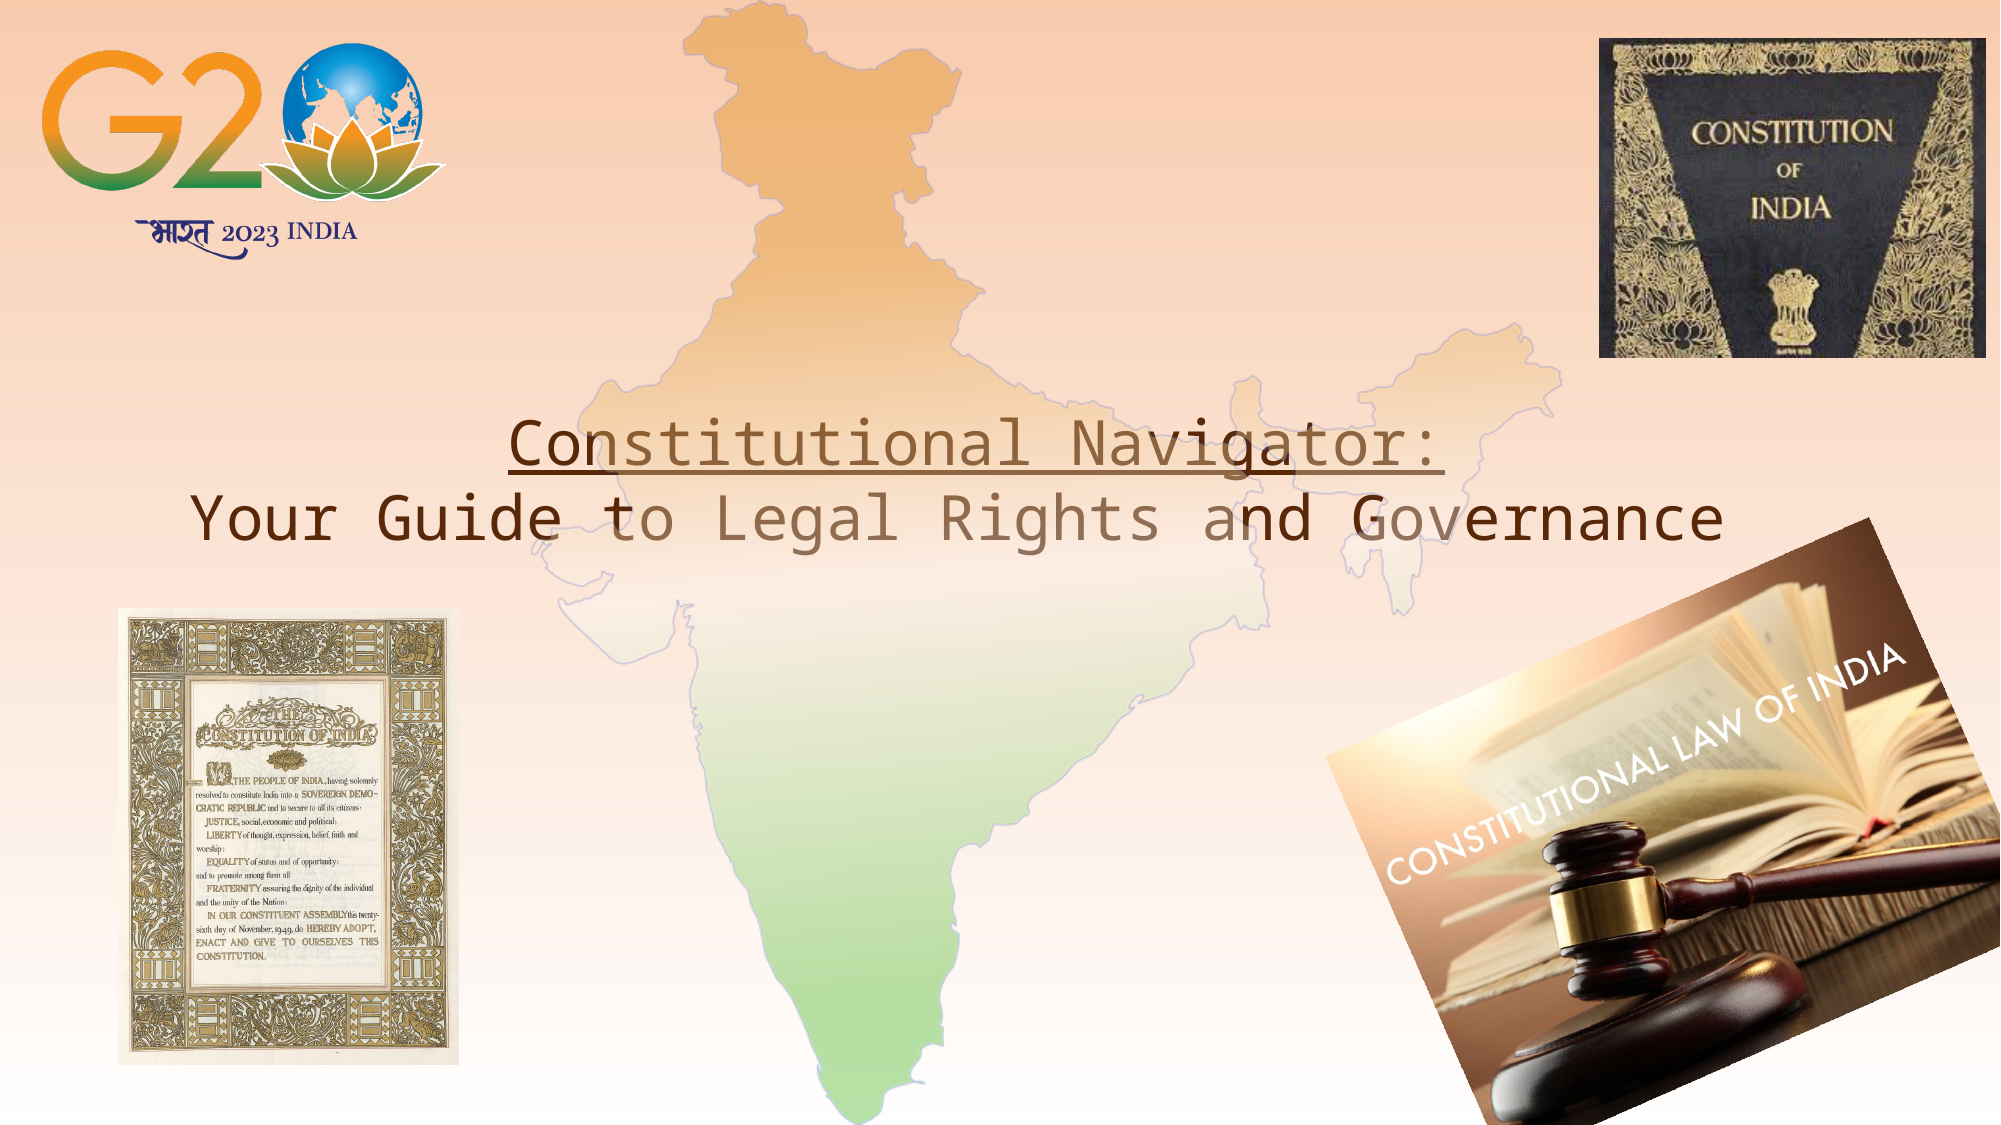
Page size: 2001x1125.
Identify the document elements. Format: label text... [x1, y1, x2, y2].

picture [118, 608, 459, 1065]
picture [1599, 38, 1986, 358]
picture [32, 0, 456, 303]
text_box Constitutional Navigator: Your Guide to Legal Rights and Governance [1562, 395, 1871, 561]
picture [531, 0, 2000, 1125]
text_box Constitutional Navigator: Your Guide to Legal Rights and Governance [45, 395, 531, 561]
